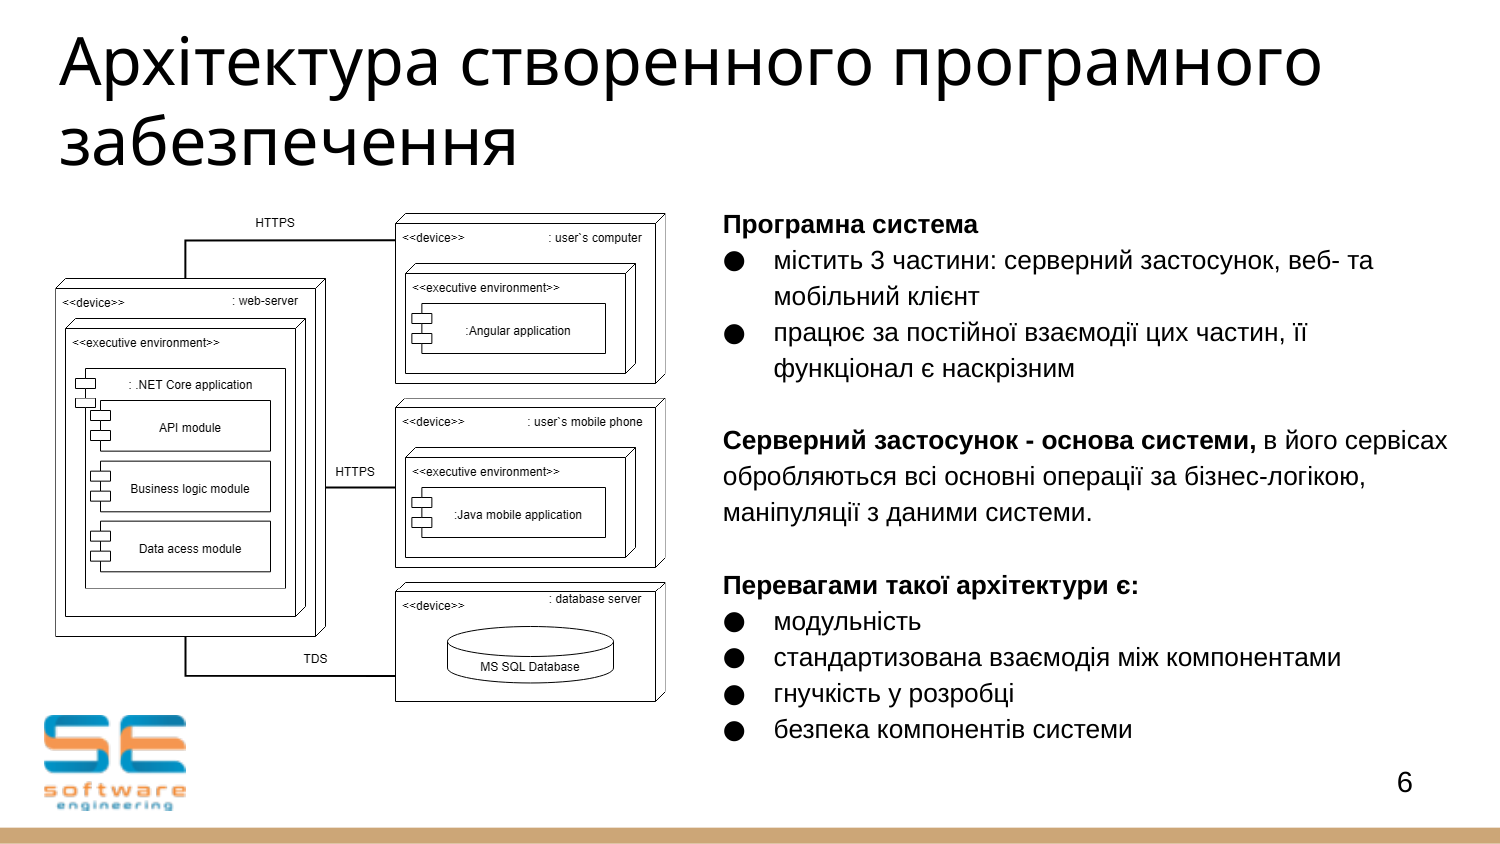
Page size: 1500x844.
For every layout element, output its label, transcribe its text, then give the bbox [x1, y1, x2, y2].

picture [43, 714, 186, 811]
picture [55, 208, 666, 706]
list Програмна система містить 3 частини: серверний застосунок, веб- та мобільний клієнт працює за постійної взаємодії цих частин, її функціонал є наскрізним Серверний застосунок - основа системи, в його сервісах обробляються всі основні операції за бізнес-логікою, маніпуляції з даними системи. Перевагами такої архітектури є: модульність стандартизована взаємодія між компонентами гнучкість у розробці безпека компонентів системи [691, 187, 1464, 762]
title Архітектура створенного програмного забезпечення [44, 57, 1442, 194]
text_box 6 [1382, 755, 1500, 806]
